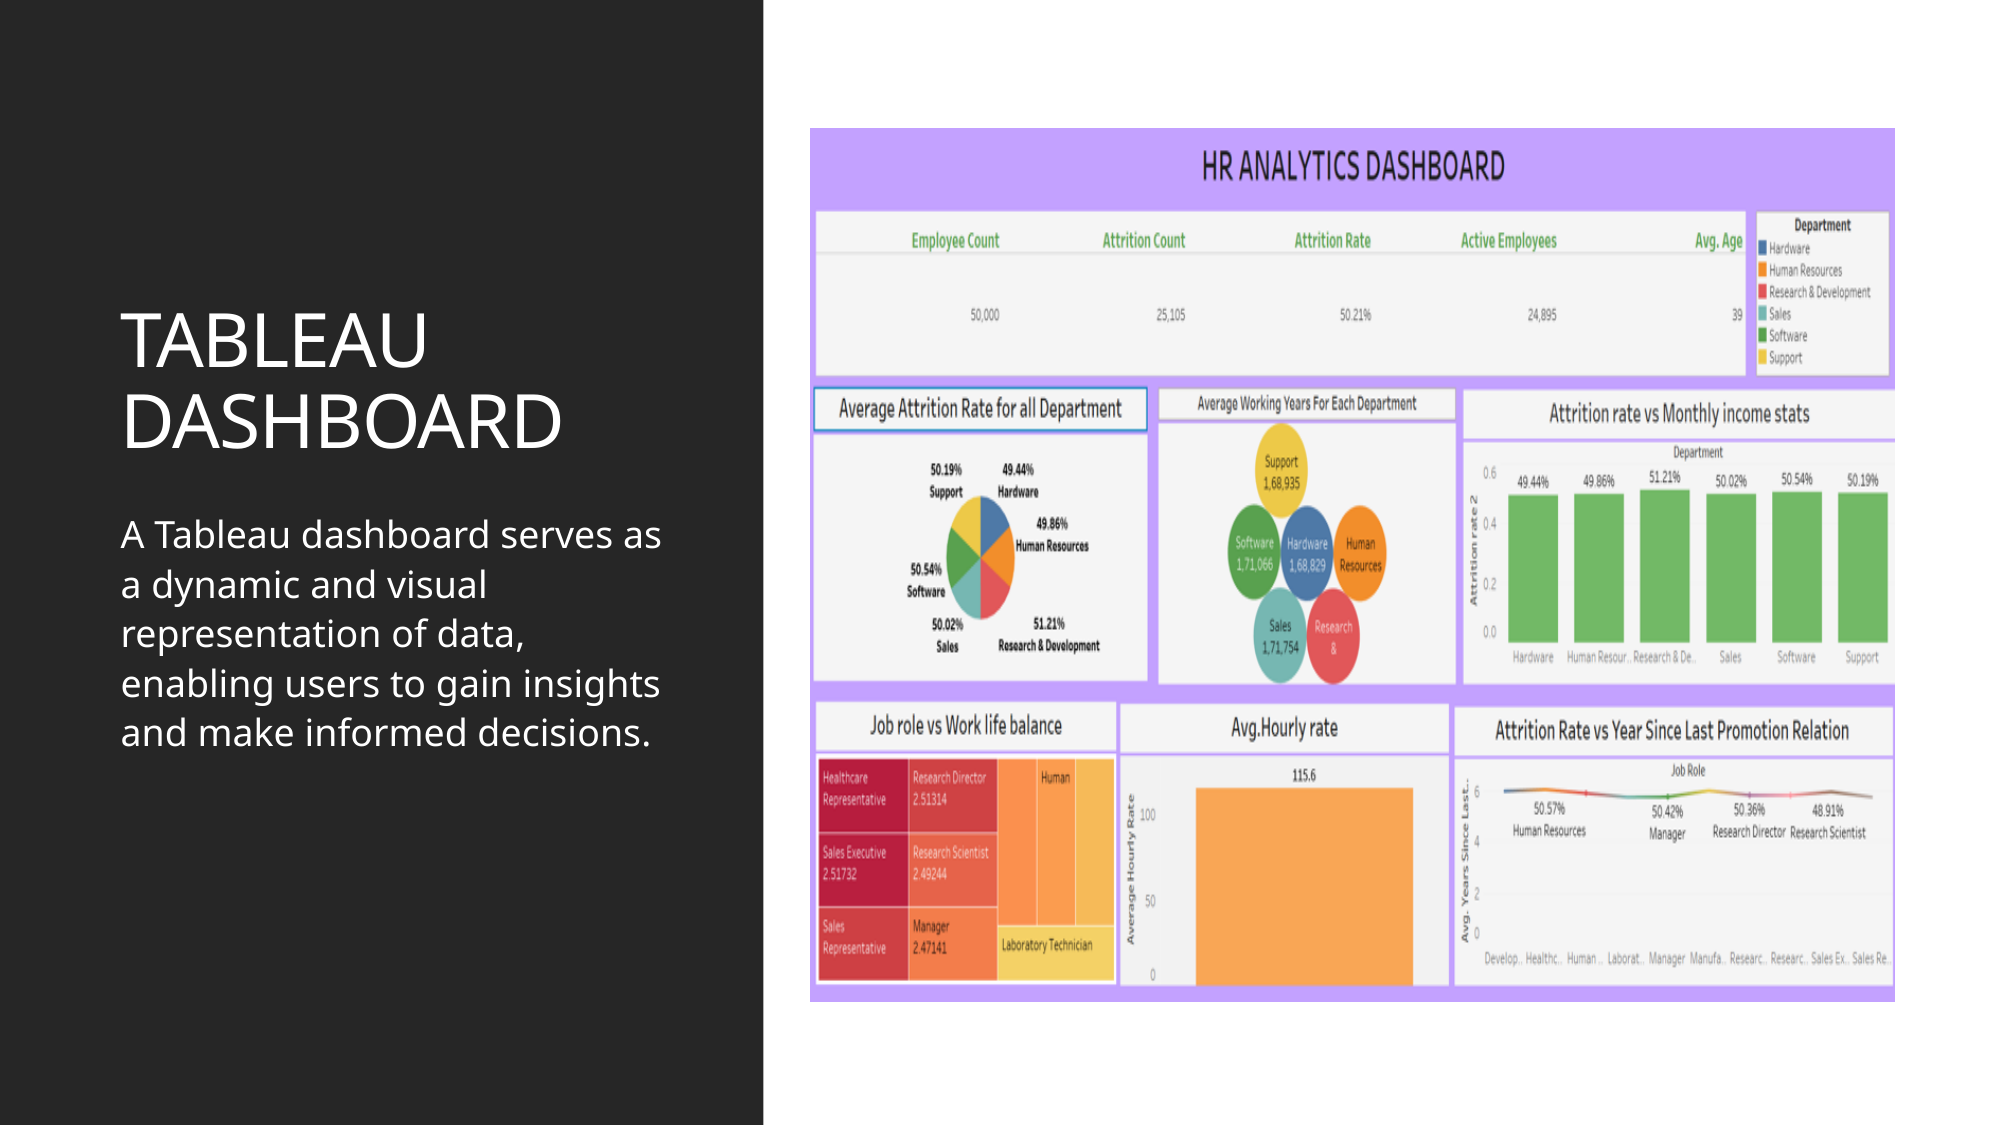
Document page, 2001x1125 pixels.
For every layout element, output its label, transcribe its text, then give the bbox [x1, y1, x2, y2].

title TABLEAU DASHBOARD [105, 128, 683, 473]
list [809, 128, 1895, 1003]
list A Tableau dashboard serves as a dynamic and visual representation of data, enabling users to gain insights and make informed decisions. [105, 499, 683, 1002]
